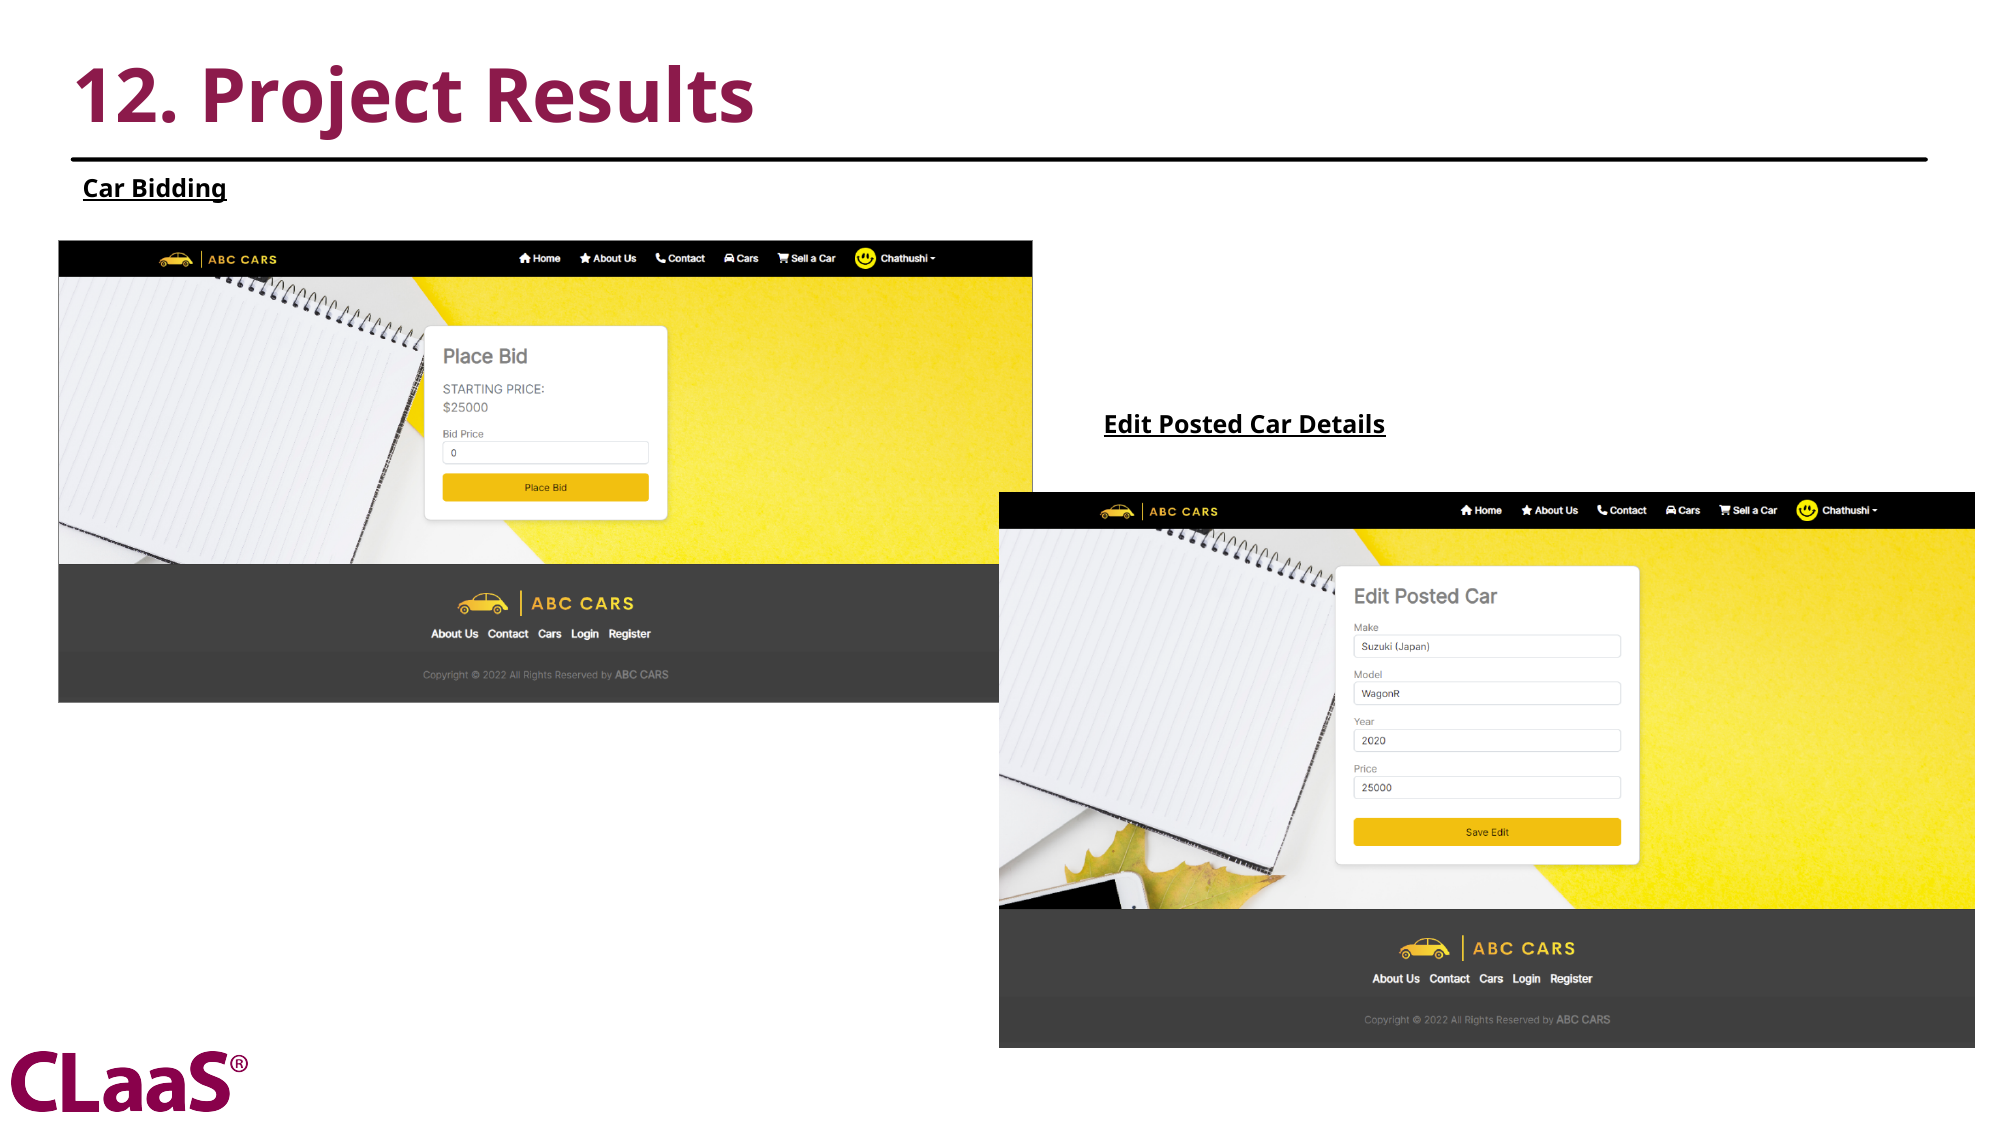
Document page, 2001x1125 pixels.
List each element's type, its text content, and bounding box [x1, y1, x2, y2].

text_box 12. Project Results [58, 40, 1459, 146]
picture [57, 240, 1975, 1048]
text_box Car Bidding [67, 164, 243, 210]
text_box Edit Posted Car Details [1088, 400, 1401, 446]
picture [11, 1051, 248, 1112]
